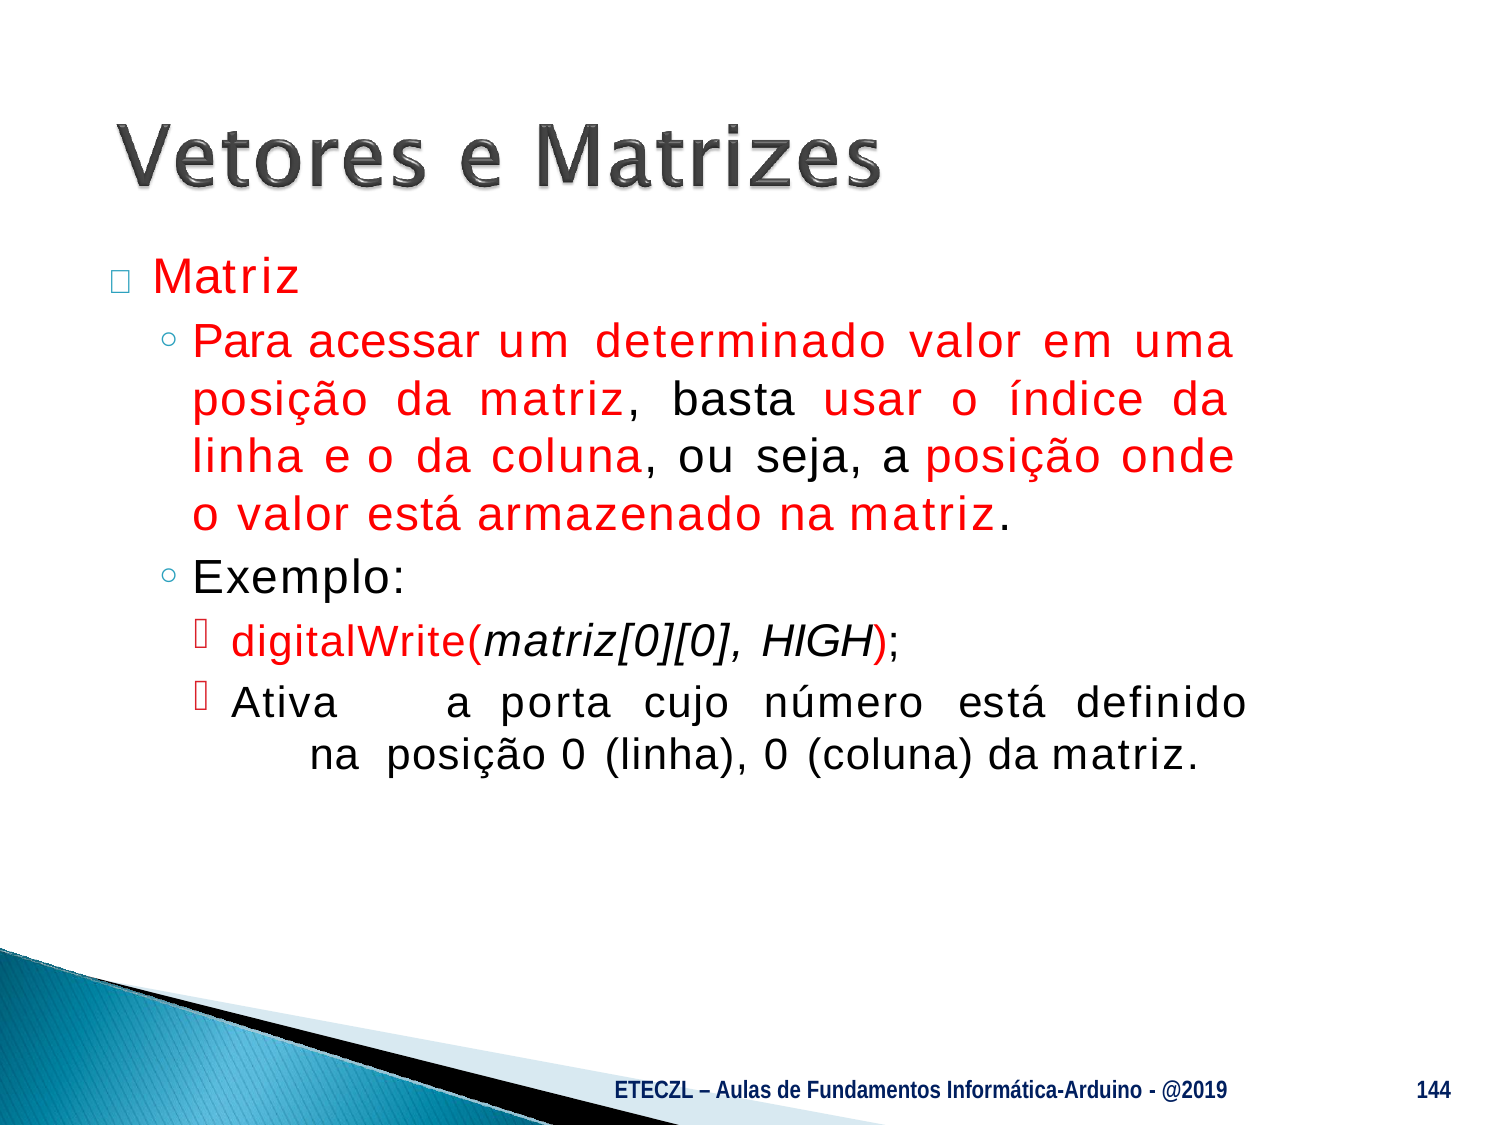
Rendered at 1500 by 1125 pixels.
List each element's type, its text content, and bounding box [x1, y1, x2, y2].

picture [0, 948, 558, 1125]
title  Matriz [105, 273, 306, 432]
footer ETECZL – Aulas de Fundamentos Informática-Arduino - @2019 [612, 1072, 1364, 1125]
slide_number 144 [1412, 1072, 1468, 1125]
text_box Para acessar um determinado valor em uma posição da matriz, basta usar o índice da linha e o da coluna, ou seja, a posição onde o valor está armazenado na matriz. Exemplo: digitalWrite(matriz[0][0], HIGH); Ativa a porta cujo número está definido na posição 0 (linha), 0 (coluna) da matriz. [152, 307, 1258, 779]
text_box [59, 85, 967, 273]
